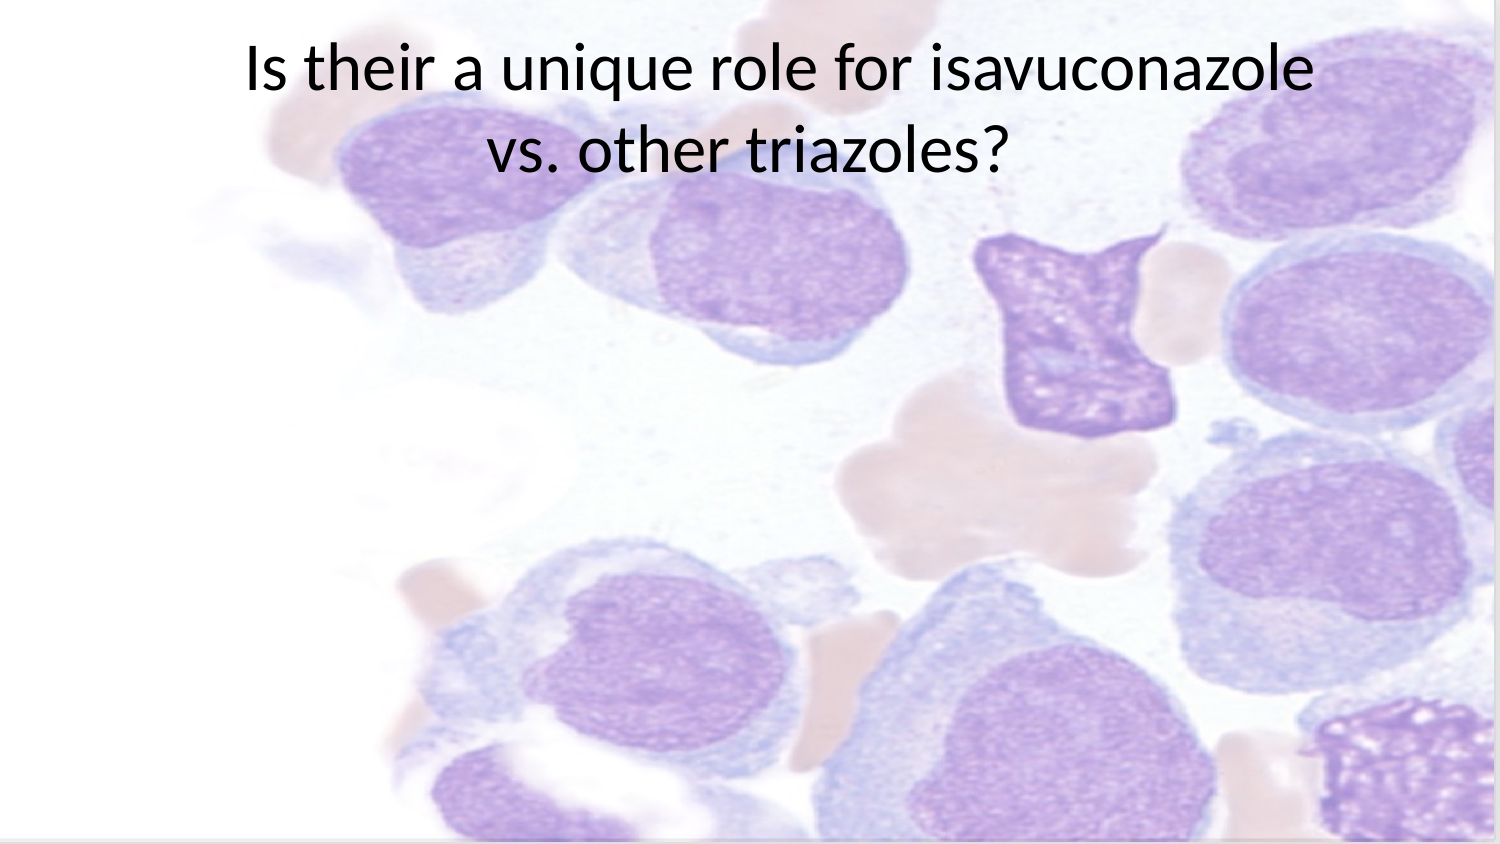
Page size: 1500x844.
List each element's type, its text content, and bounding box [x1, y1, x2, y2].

picture [0, 0, 1500, 844]
title Is their a unique role for isavuconazole vs. other triazoles? [75, 33, 1425, 175]
